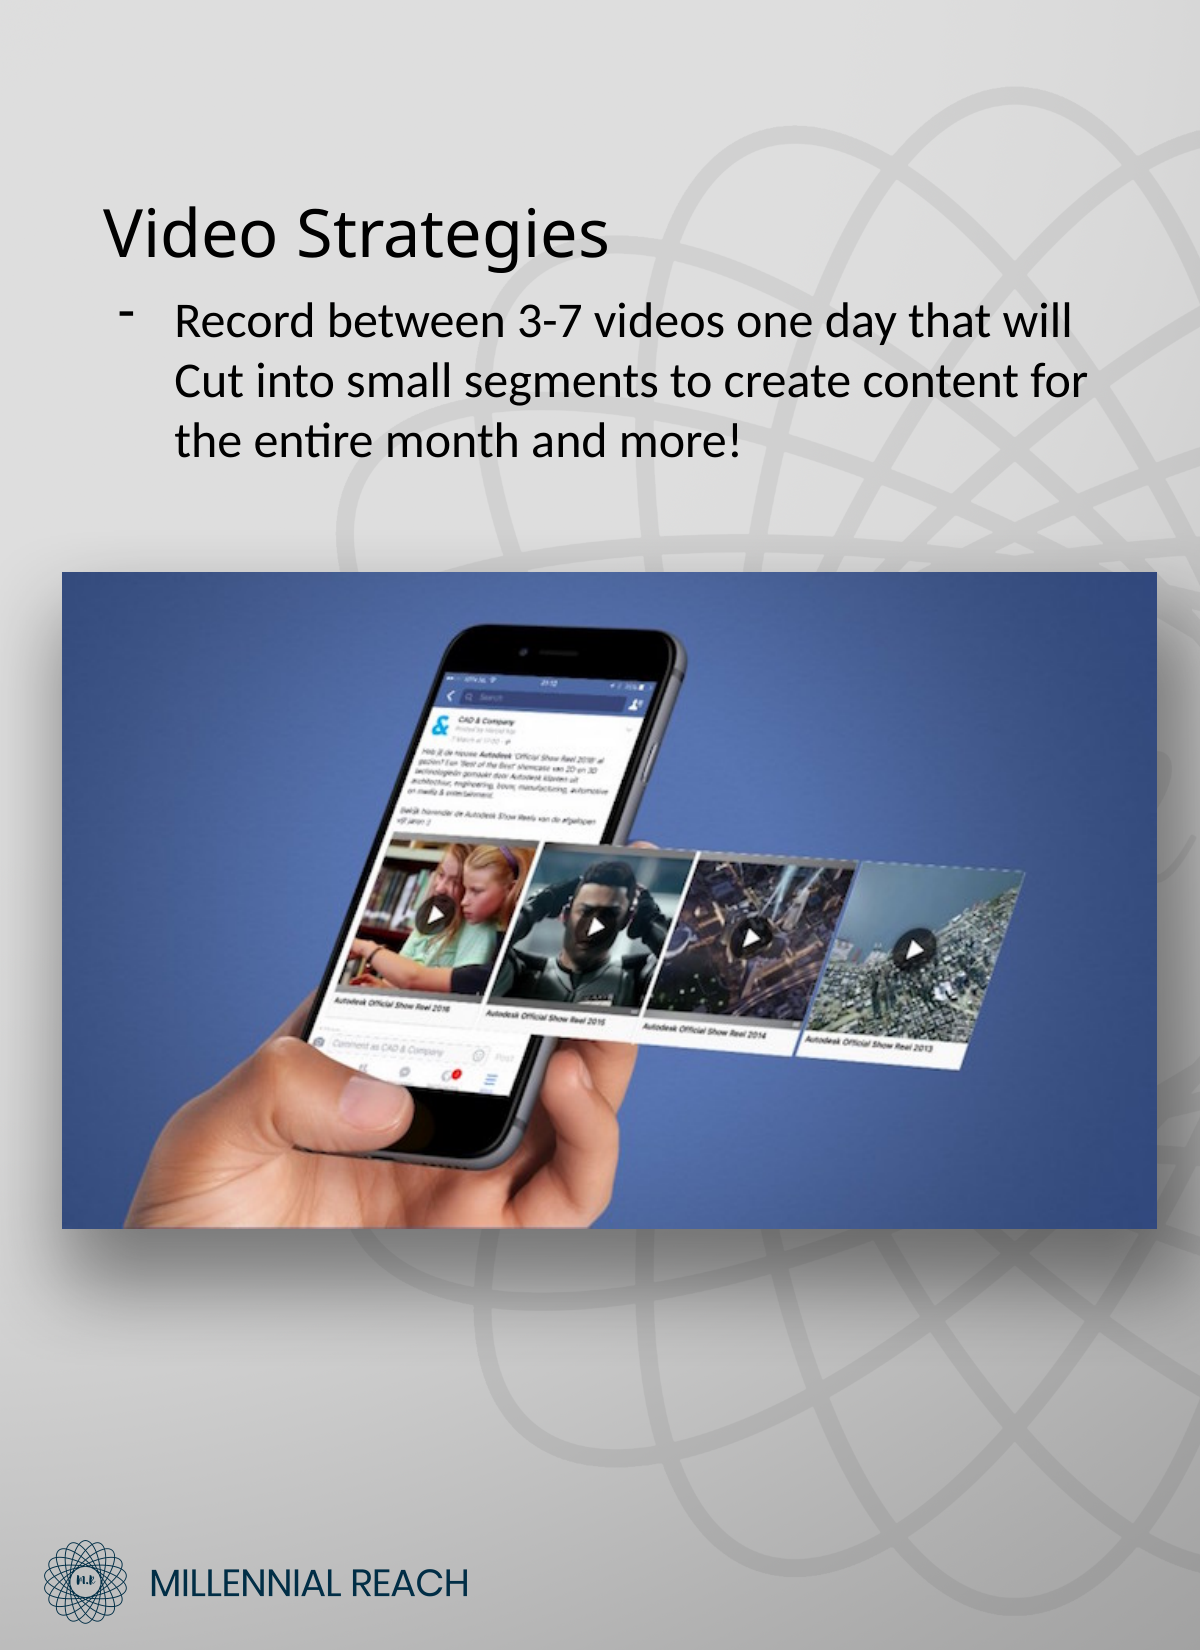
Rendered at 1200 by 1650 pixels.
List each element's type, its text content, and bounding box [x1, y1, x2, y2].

text_box Video Strategies [88, 183, 627, 279]
text_box Record between 3-7 videos one day that will Cut into small segments to create content for the entire month and more! [103, 279, 1116, 475]
picture [0, 0, 1200, 1650]
